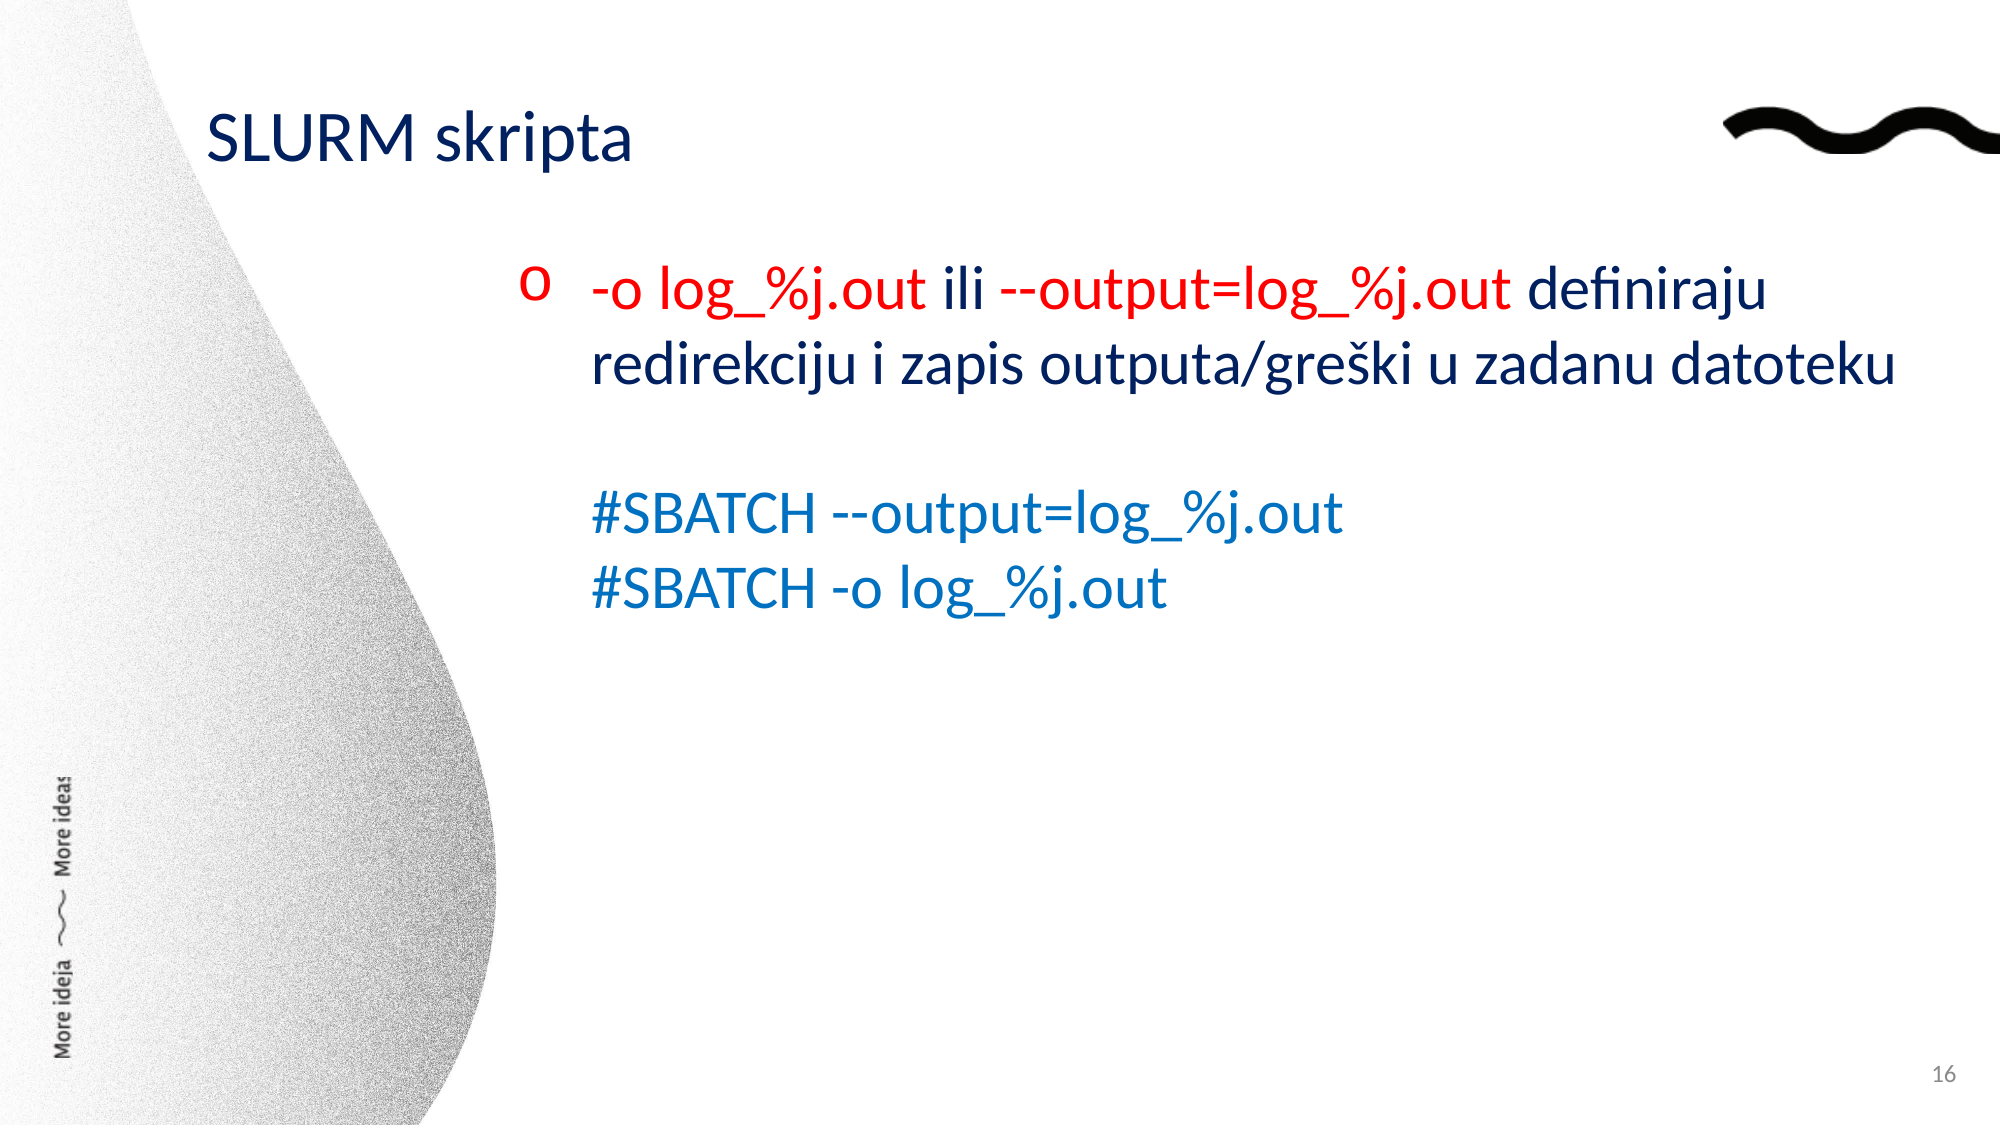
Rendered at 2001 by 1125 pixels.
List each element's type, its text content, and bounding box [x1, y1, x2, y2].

picture [0, 0, 509, 1125]
text_box SLURM skripta [206, 92, 1684, 177]
slide_number 16 [1521, 1042, 1972, 1103]
text_box -o log_%j.out ili --output=log_%j.out definiraju redirekciju i zapis outputa/greški u zadanu datoteku #SBATCH --output=log_%j.out #SBATCH -o log_%j.out [501, 239, 2000, 704]
